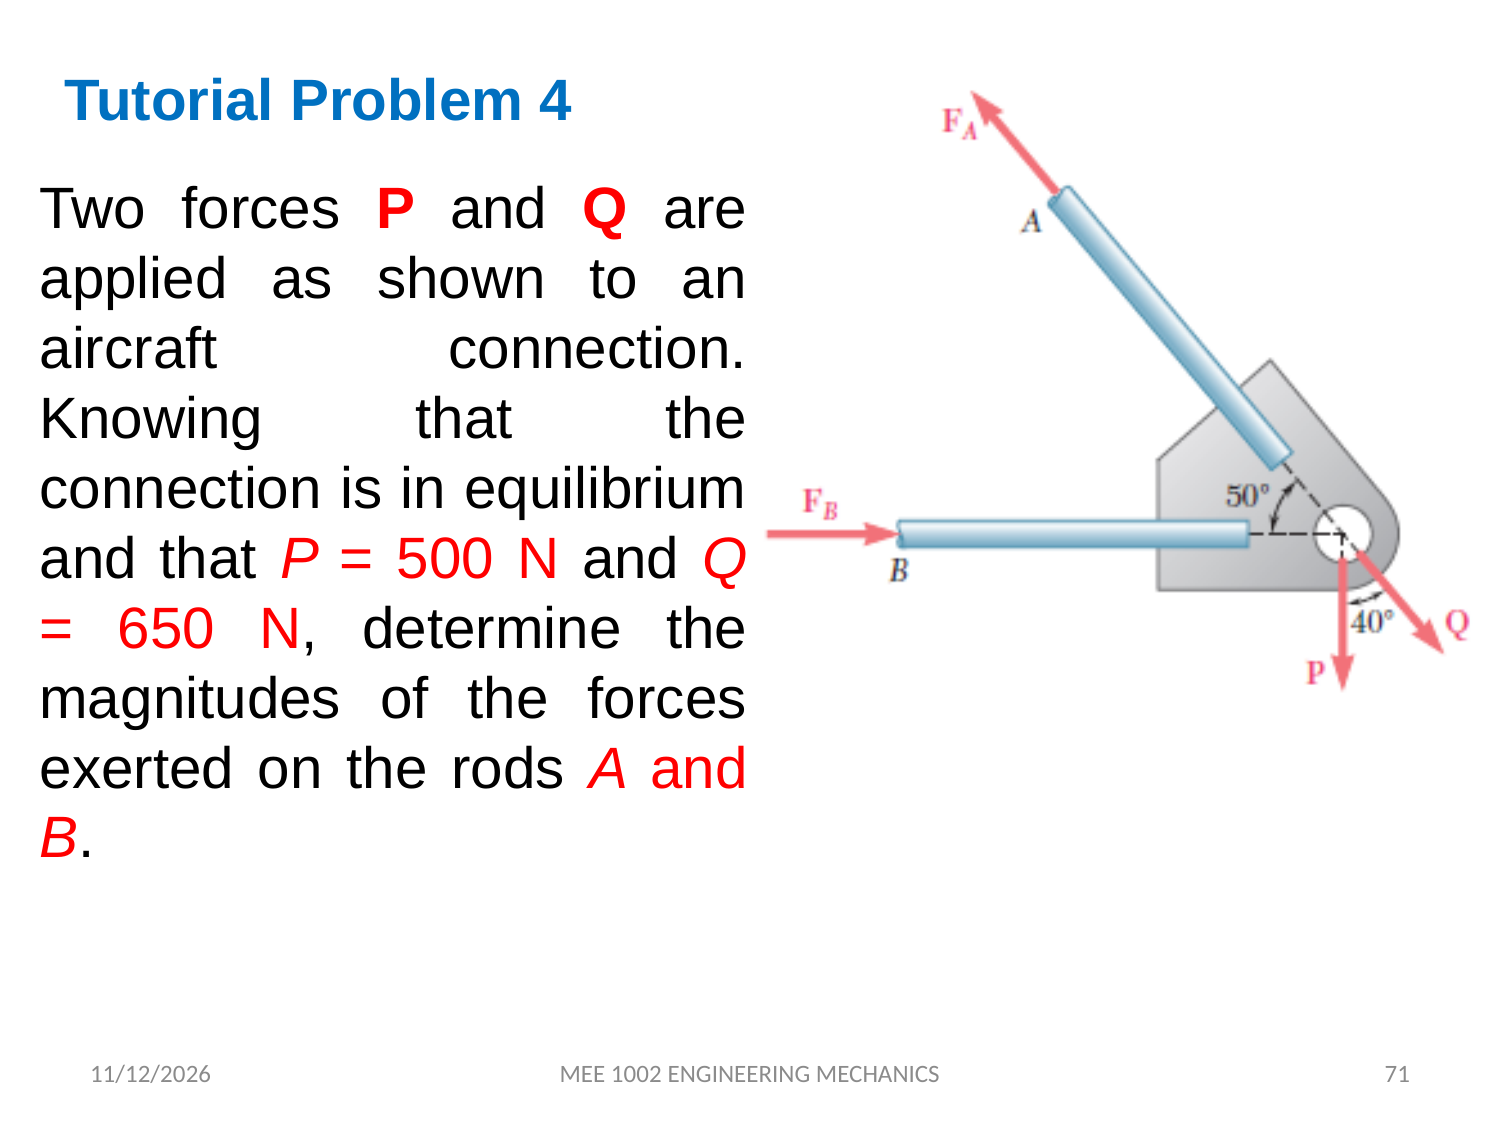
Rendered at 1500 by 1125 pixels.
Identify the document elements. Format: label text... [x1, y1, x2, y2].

text_box Tutorial Problem 4 [49, 53, 725, 142]
picture [727, 53, 1488, 704]
slide_number 28-Mar-22 [75, 1042, 425, 1103]
slide_number 71 [1074, 1042, 1425, 1103]
footer MEE 1002 ENGINEERING MECHANICS [512, 1042, 988, 1103]
text_box Two forces P and Q are applied as shown to an aircraft connection. Knowing that the connection is in equilibrium and that P = 500 N and Q = 650 N, determine the magnitudes of the forces exerted on the rods A and B. [24, 162, 763, 877]
